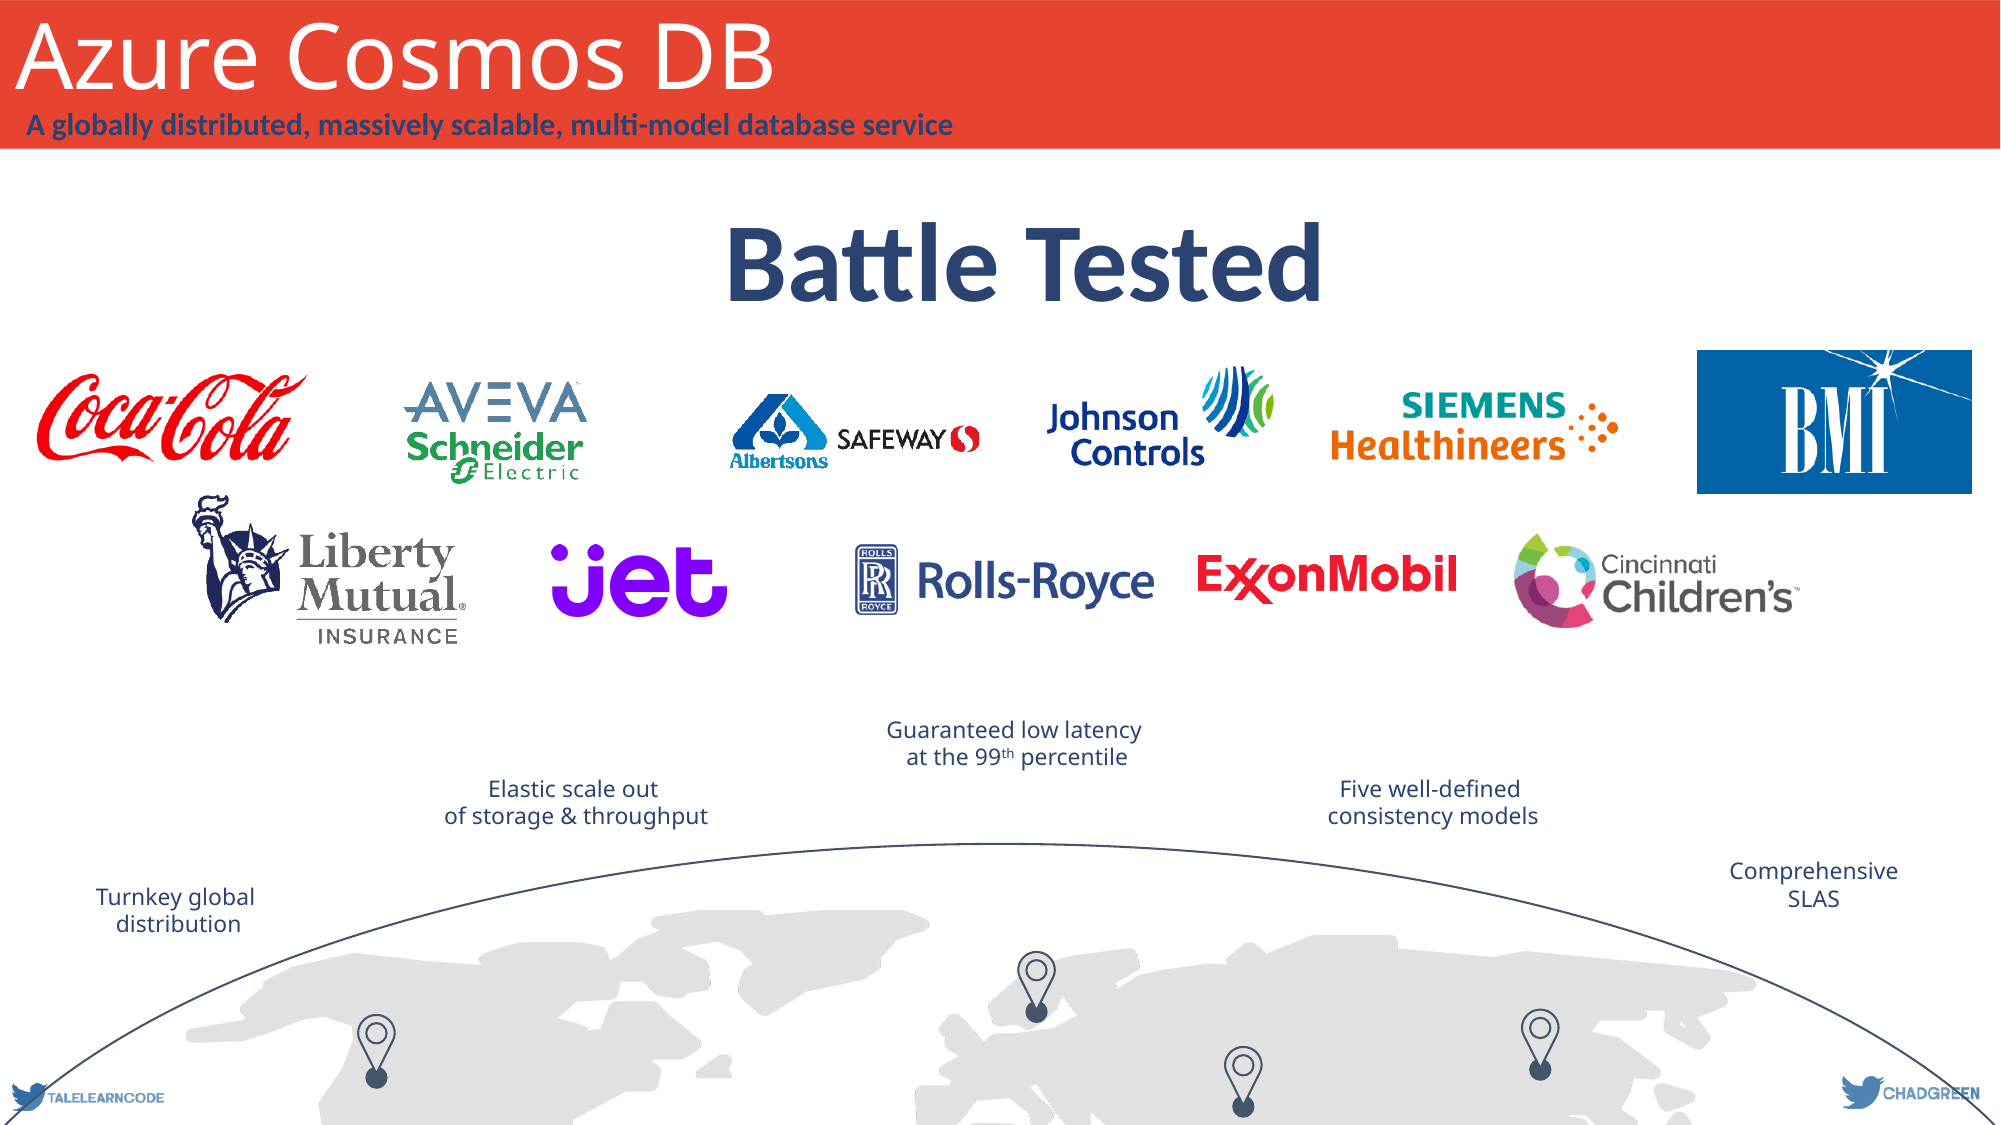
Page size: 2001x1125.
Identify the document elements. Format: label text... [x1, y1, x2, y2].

text_box Comprehensive SLAS [1714, 849, 1914, 920]
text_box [1225, 1046, 1262, 1118]
text_box Five well-defined consistency models [1312, 766, 1554, 837]
text_box Turnkey global distribution [81, 874, 277, 945]
picture [0, 0, 2001, 1125]
text_box [1814, 1001, 1996, 1125]
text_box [1018, 951, 1055, 1024]
text_box Battle Tested [446, 181, 1605, 332]
list A globally distributed, massively scalable, multi-model database service [11, 101, 2000, 150]
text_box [358, 1014, 395, 1089]
text_box [4, 1002, 185, 1125]
title Azure Cosmos DB [0, 3, 2000, 150]
text_box Guaranteed low latency at the 99th percentile [871, 707, 1163, 778]
picture [1990, 1118, 2001, 1125]
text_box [1521, 1009, 1559, 1081]
text_box [440, 842, 1560, 910]
text_box Elastic scale out of storage & throughput [429, 766, 724, 837]
